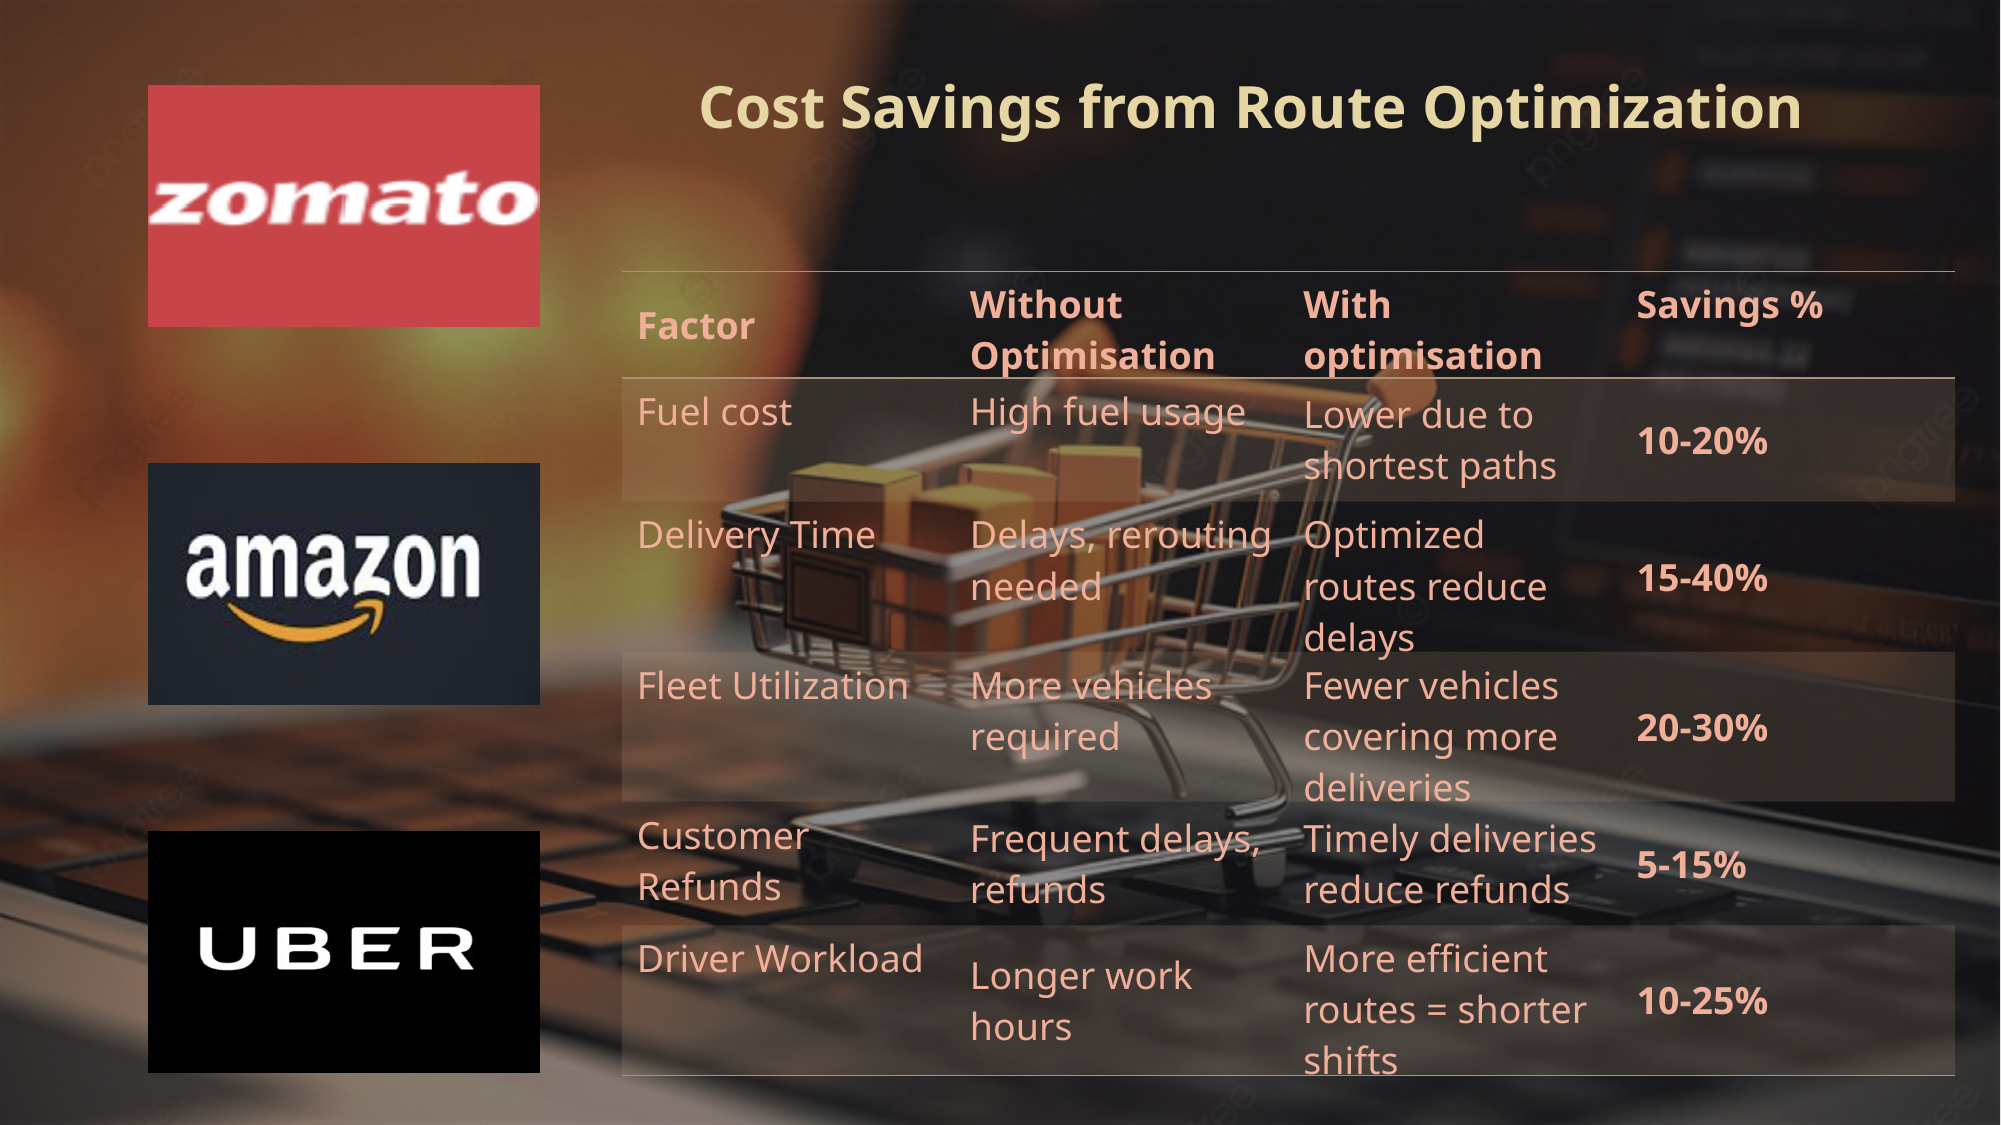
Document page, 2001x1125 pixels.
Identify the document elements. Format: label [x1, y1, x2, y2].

picture [147, 463, 541, 706]
picture [147, 831, 541, 1073]
list [0, 0, 2000, 1125]
picture [147, 85, 541, 327]
